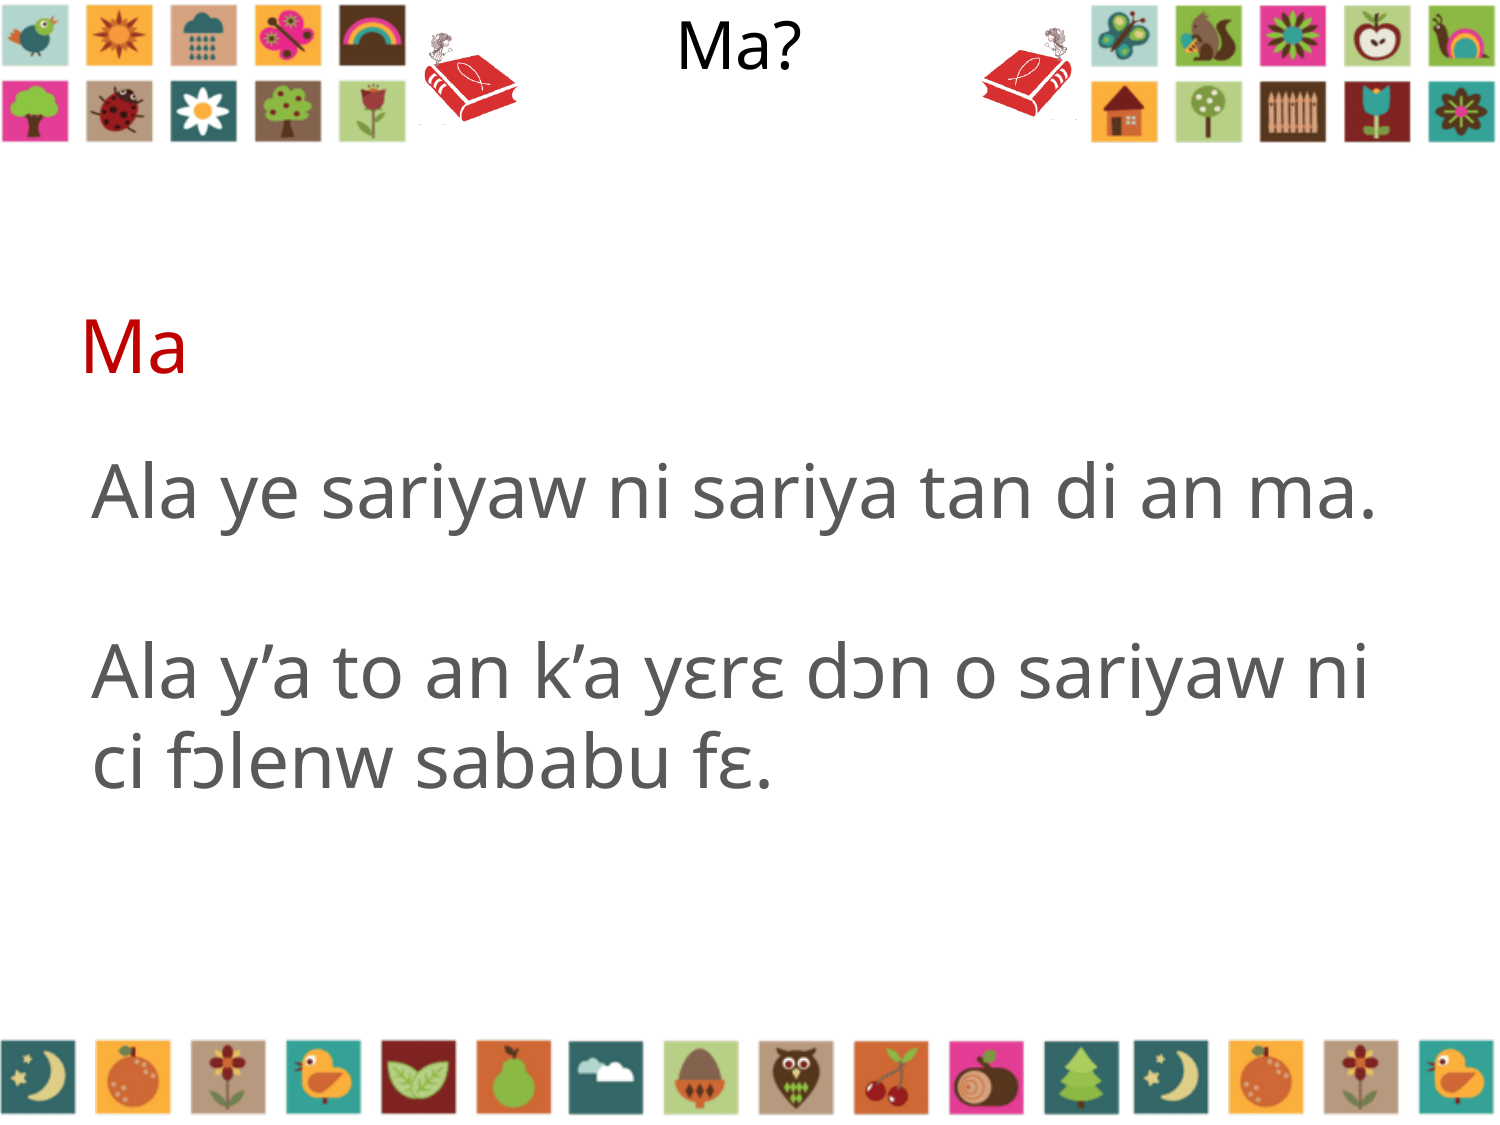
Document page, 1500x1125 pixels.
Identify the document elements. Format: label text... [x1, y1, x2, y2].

text_box Ma [64, 290, 1412, 396]
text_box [0, 1028, 1500, 1118]
picture [950, 3, 1500, 150]
text_box Ma? [414, 0, 1080, 91]
picture [0, 3, 550, 150]
text_box Ala ye sariyaw ni sariya tan di an ma. Ala y’a to an k’a yɛrɛ dɔn o sariyaw ni ci fɔlenw sababu fɛ. [76, 436, 1424, 812]
